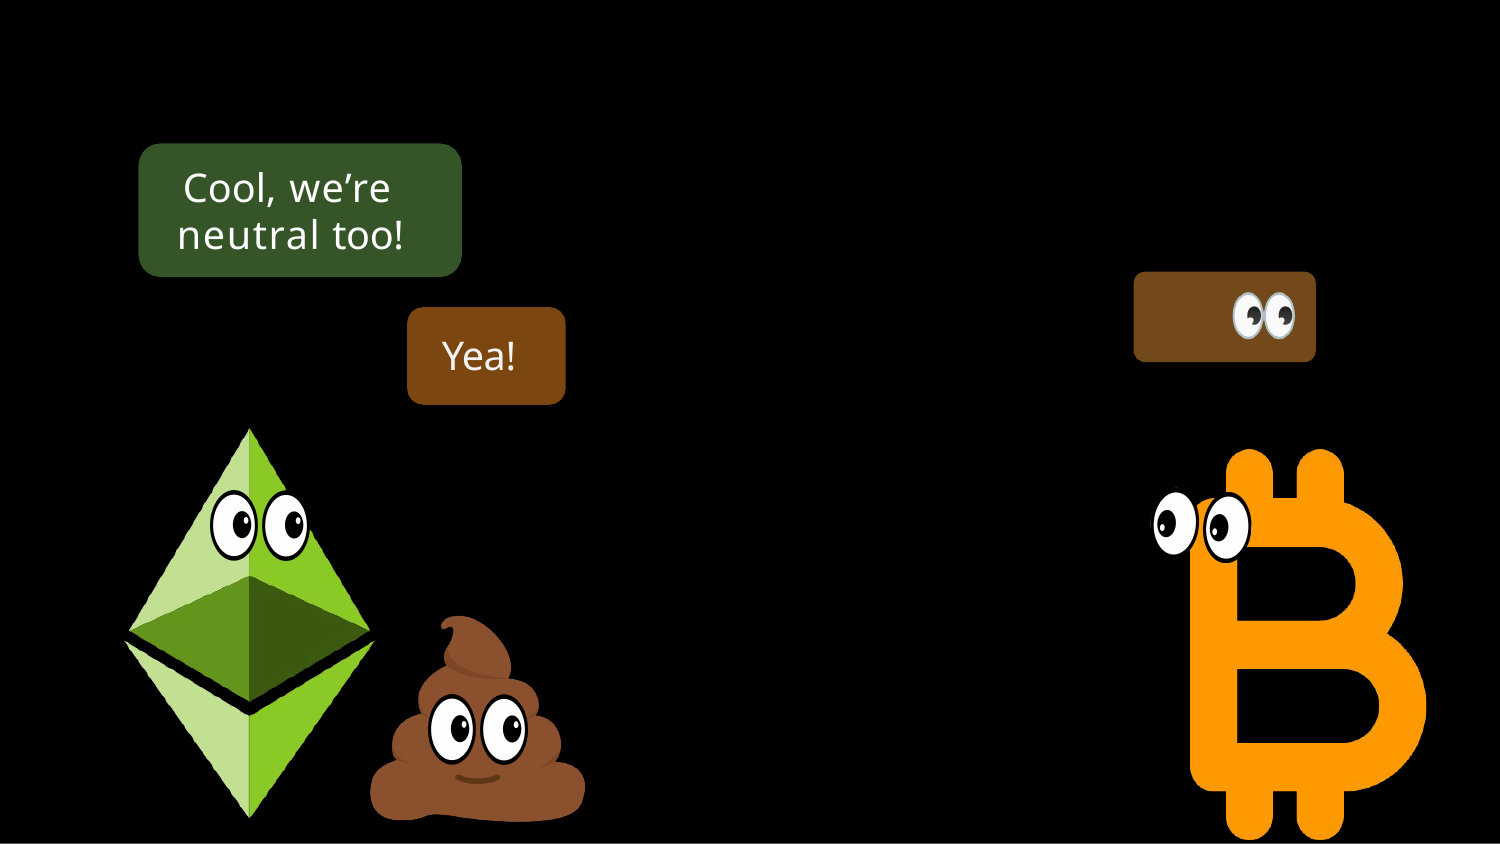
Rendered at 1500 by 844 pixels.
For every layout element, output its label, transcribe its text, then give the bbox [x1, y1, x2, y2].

text_box [138, 143, 462, 278]
text_box Yea! [439, 328, 533, 379]
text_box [1118, 448, 1498, 840]
text_box [407, 307, 566, 405]
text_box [18, 392, 529, 844]
picture [529, 593, 604, 844]
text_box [1133, 271, 1317, 363]
title Cool, we’re neutral too! [174, 159, 426, 305]
